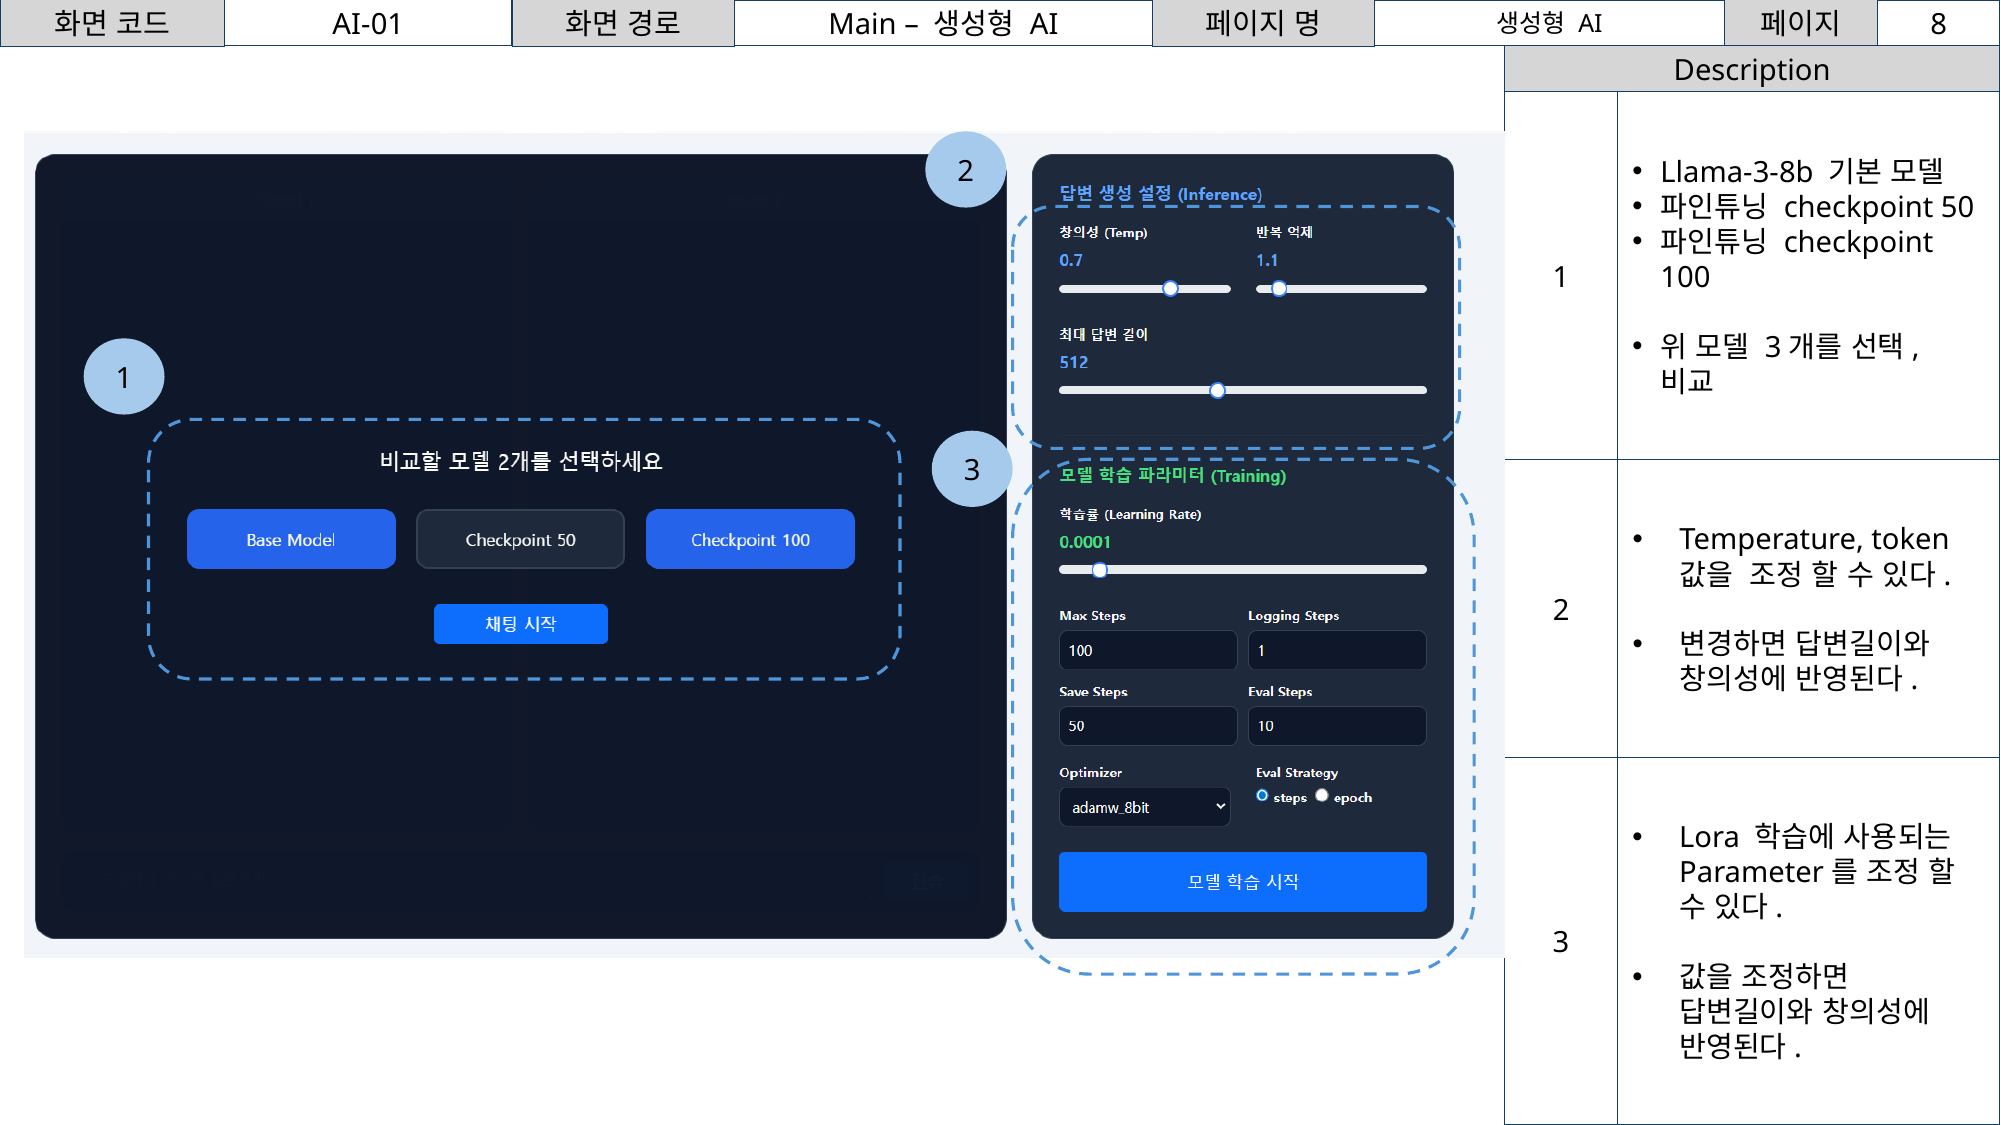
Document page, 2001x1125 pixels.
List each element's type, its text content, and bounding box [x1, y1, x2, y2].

text_box 화면 경로 [512, 0, 735, 47]
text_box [1504, 756, 2000, 1125]
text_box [1506, 458, 2000, 756]
text_box 화면 코드 [0, 0, 225, 47]
text_box Description [1504, 45, 2000, 91]
text_box 8 [1877, 0, 2000, 45]
text_box 생성형 AI [1374, 0, 1724, 46]
text_box Main – 생성형 AI [734, 0, 1153, 46]
text_box 페이지 명 [1152, 0, 1375, 47]
text_box [1040, 958, 1445, 976]
text_box 페이지 [1724, 0, 1877, 45]
picture [23, 131, 1506, 958]
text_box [1504, 91, 2000, 458]
text_box AI-01 [224, 0, 512, 46]
